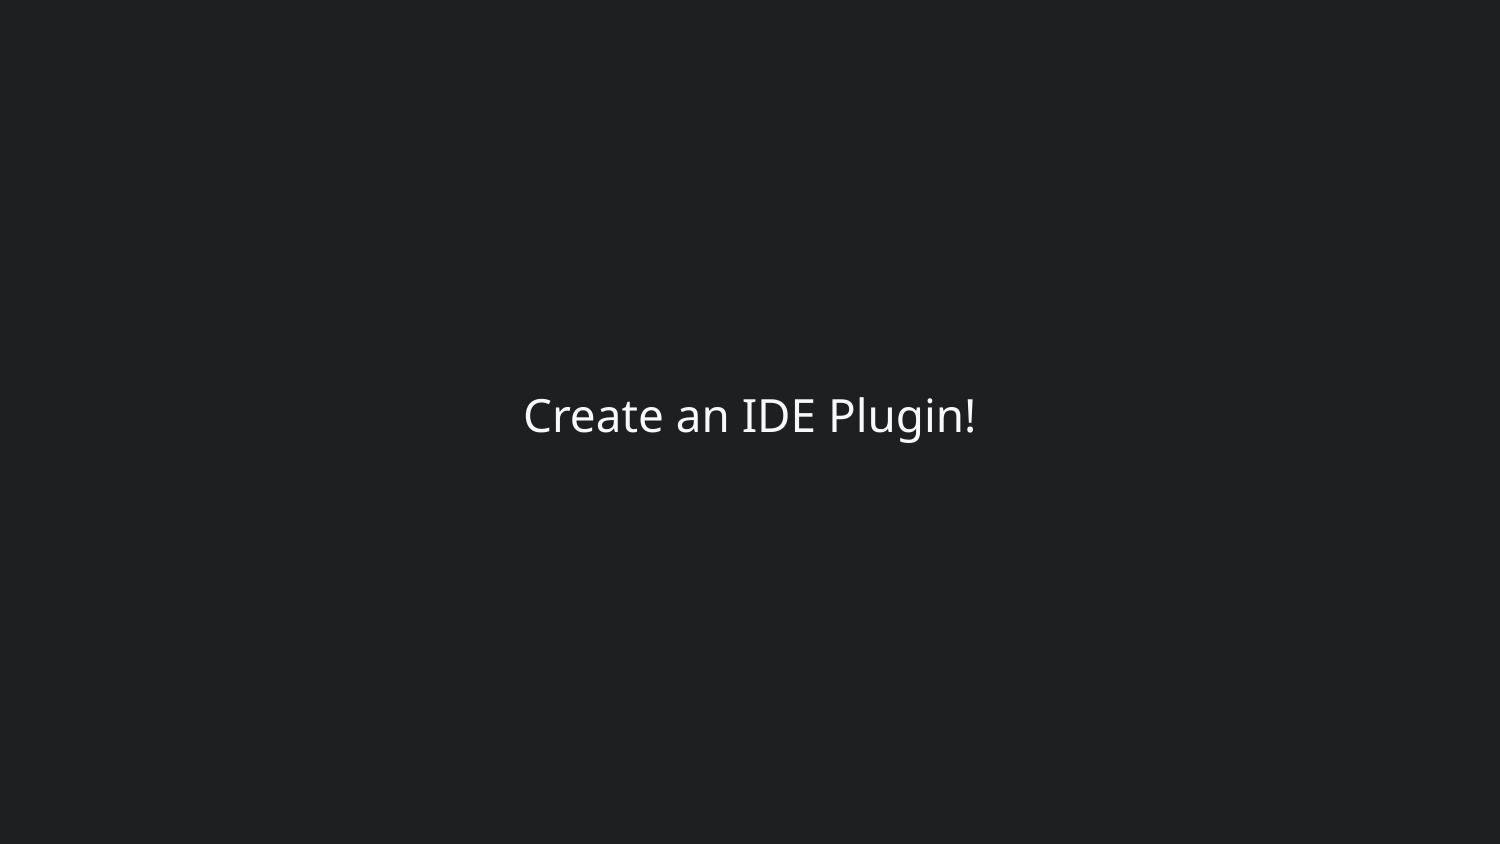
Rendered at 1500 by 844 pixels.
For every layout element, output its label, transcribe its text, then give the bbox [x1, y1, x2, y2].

text_box Create an IDE Plugin! [46, 371, 1454, 472]
